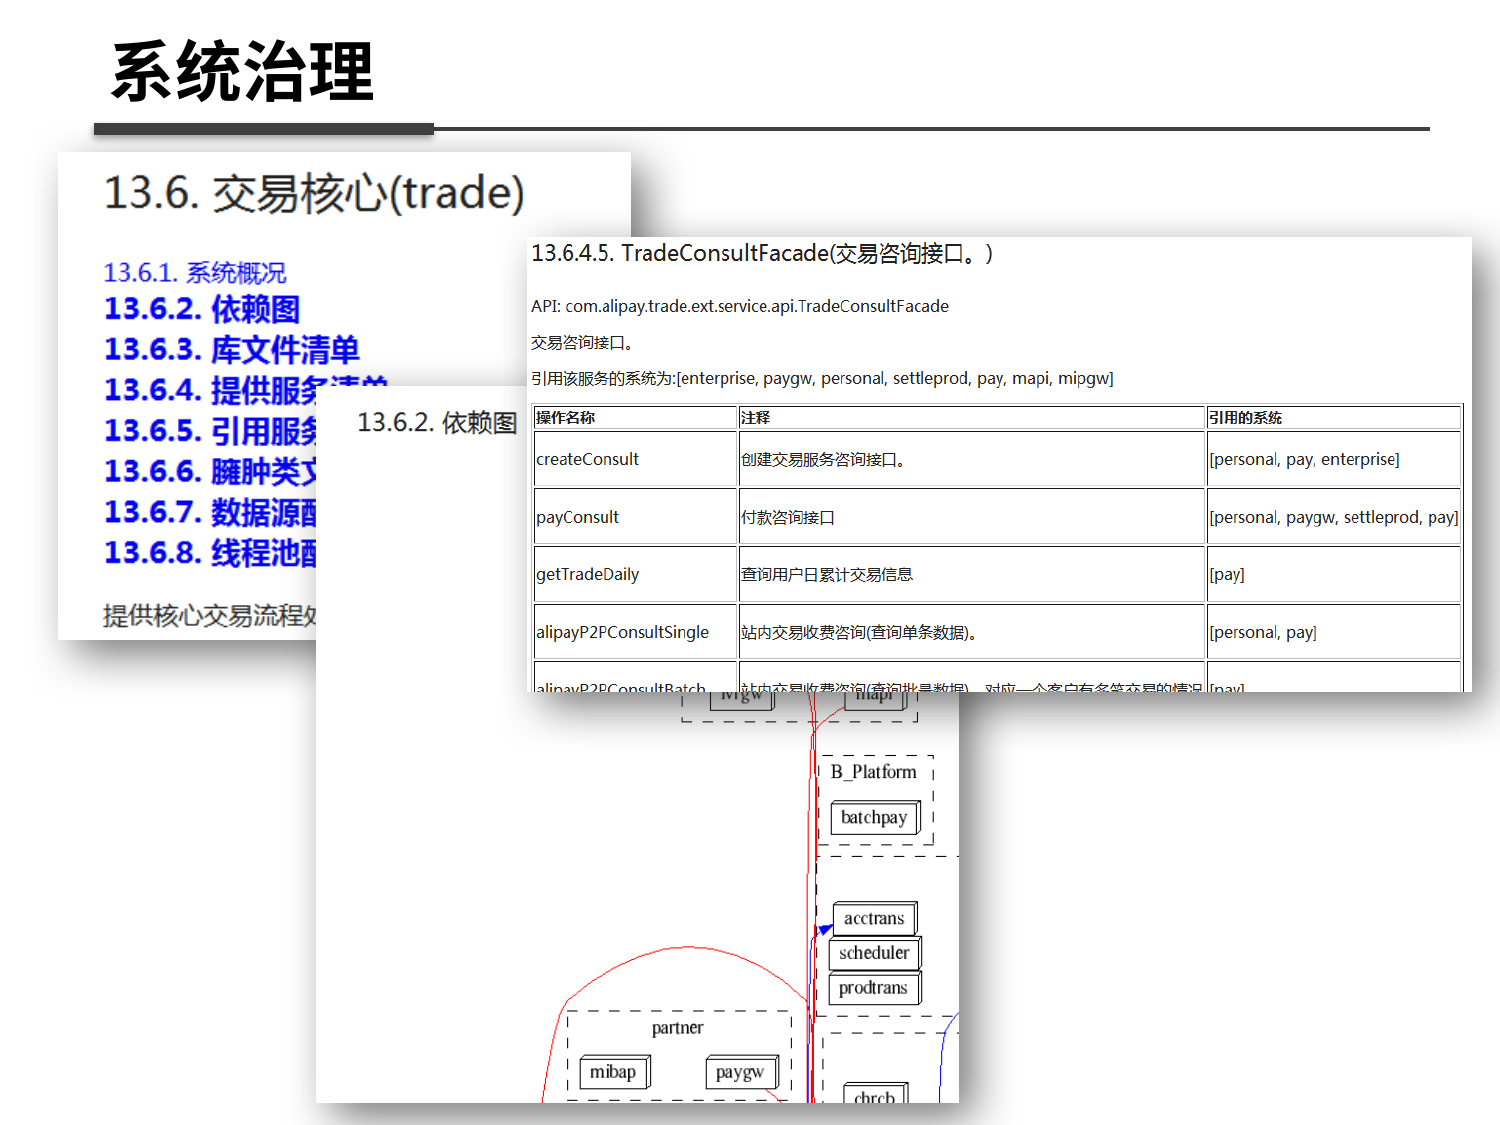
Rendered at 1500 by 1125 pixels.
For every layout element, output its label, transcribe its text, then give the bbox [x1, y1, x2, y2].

text_box 系统治理 [93, 21, 1425, 118]
picture [58, 152, 1473, 1103]
